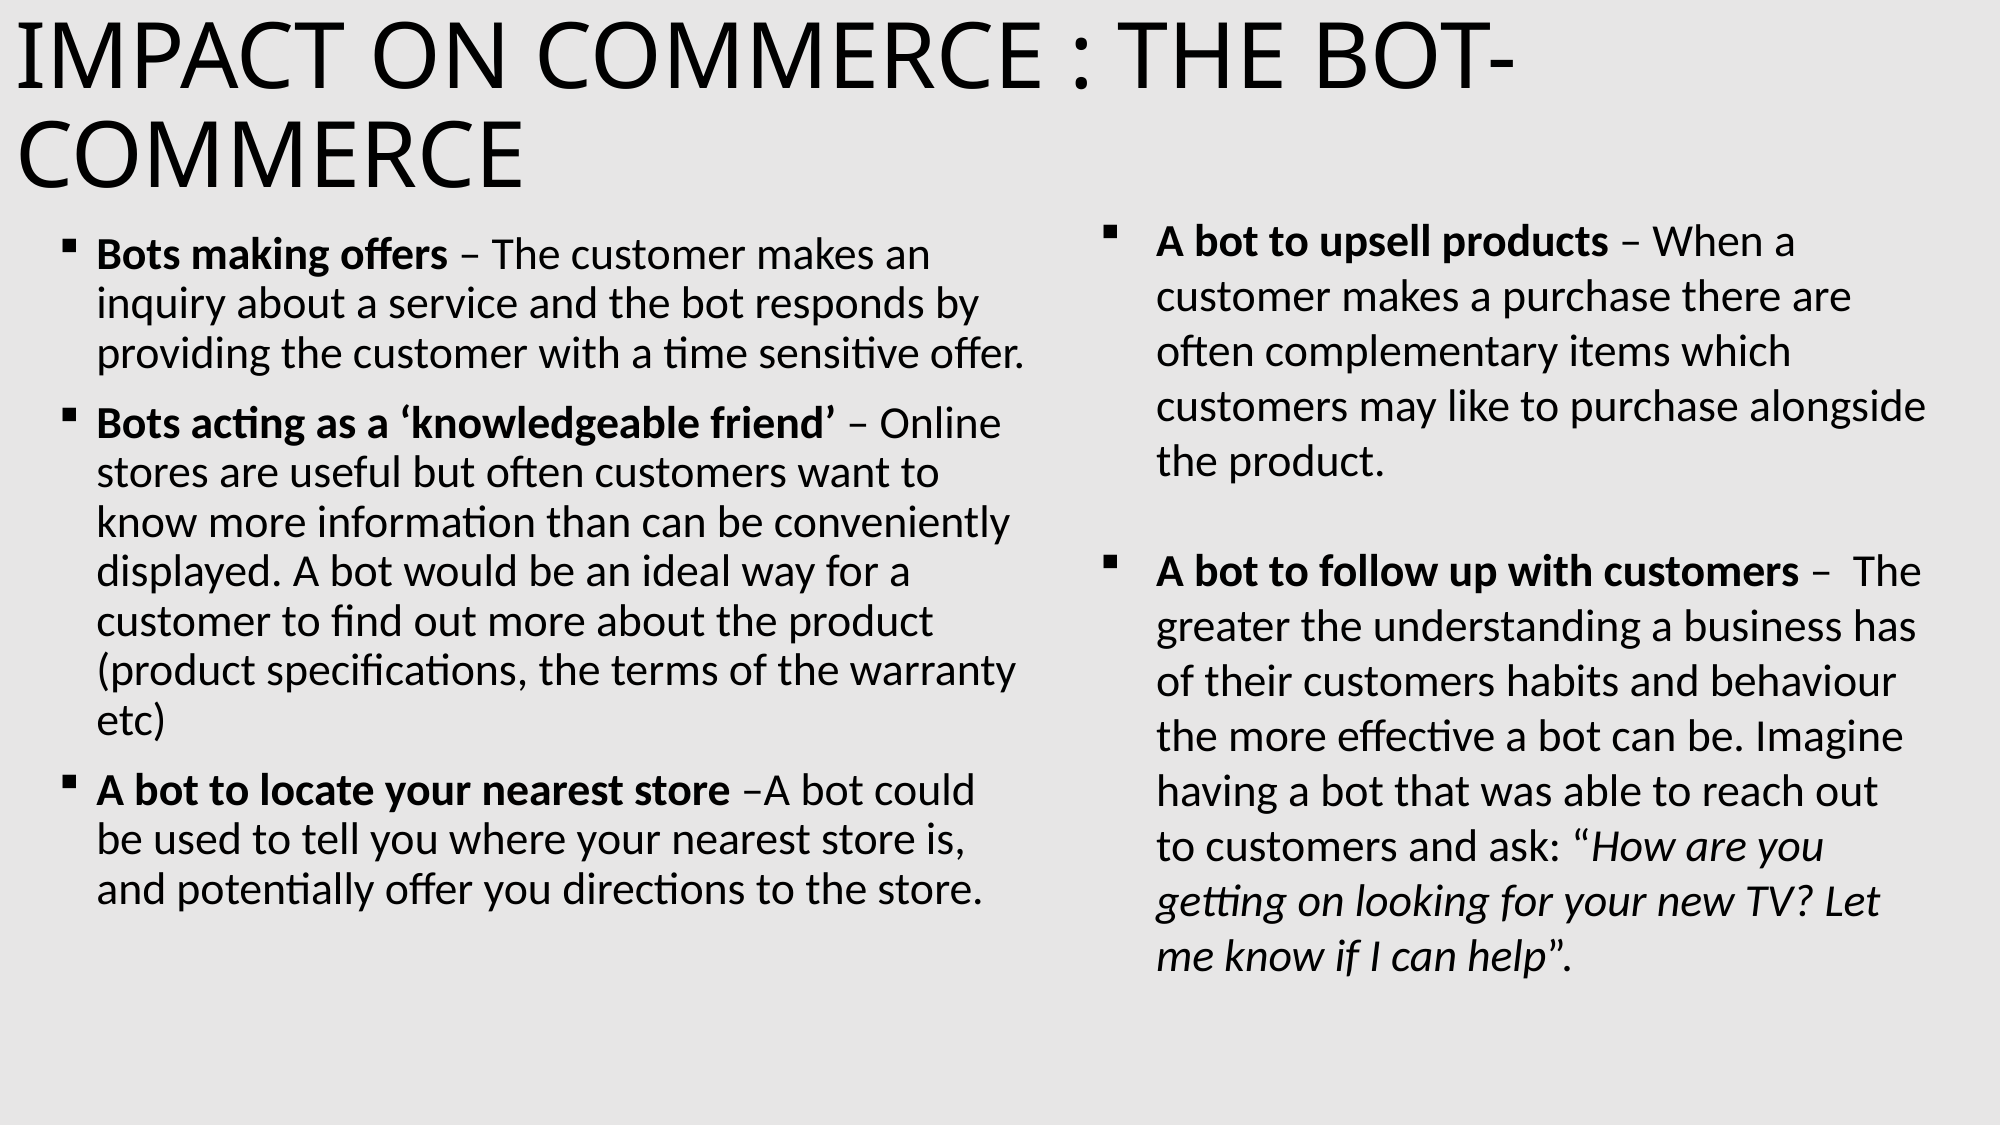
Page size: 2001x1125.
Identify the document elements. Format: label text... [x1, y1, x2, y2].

text_box A bot to upsell products – When a customer makes a purchase there are often complementary items which customers may like to purchase alongside the product. A bot to follow up with customers – The greater the understanding a business has of their customers habits and behaviour the more effective a bot can be. Imagine having a bot that was able to reach out to customers and ask: “How are you getting on looking for your new TV? Let me know if I can help”. [1085, 203, 1943, 1088]
title IMPACT ON COMMERCE : THE BOT-COMMERCE [0, 0, 2000, 218]
list Bots making offers – The customer makes an inquiry about a service and the bot responds by providing the customer with a time sensitive offer. Bots acting as a ‘knowledgeable friend’ – Online stores are useful but often customers want to know more information than can be conveniently displayed. A bot would be an ideal way for a customer to find out more about the product (product specifications, the terms of the warranty etc) A bot to locate your nearest store –A bot could be used to tell you where your nearest store is, and potentially offer you directions to the store. [43, 222, 1042, 936]
